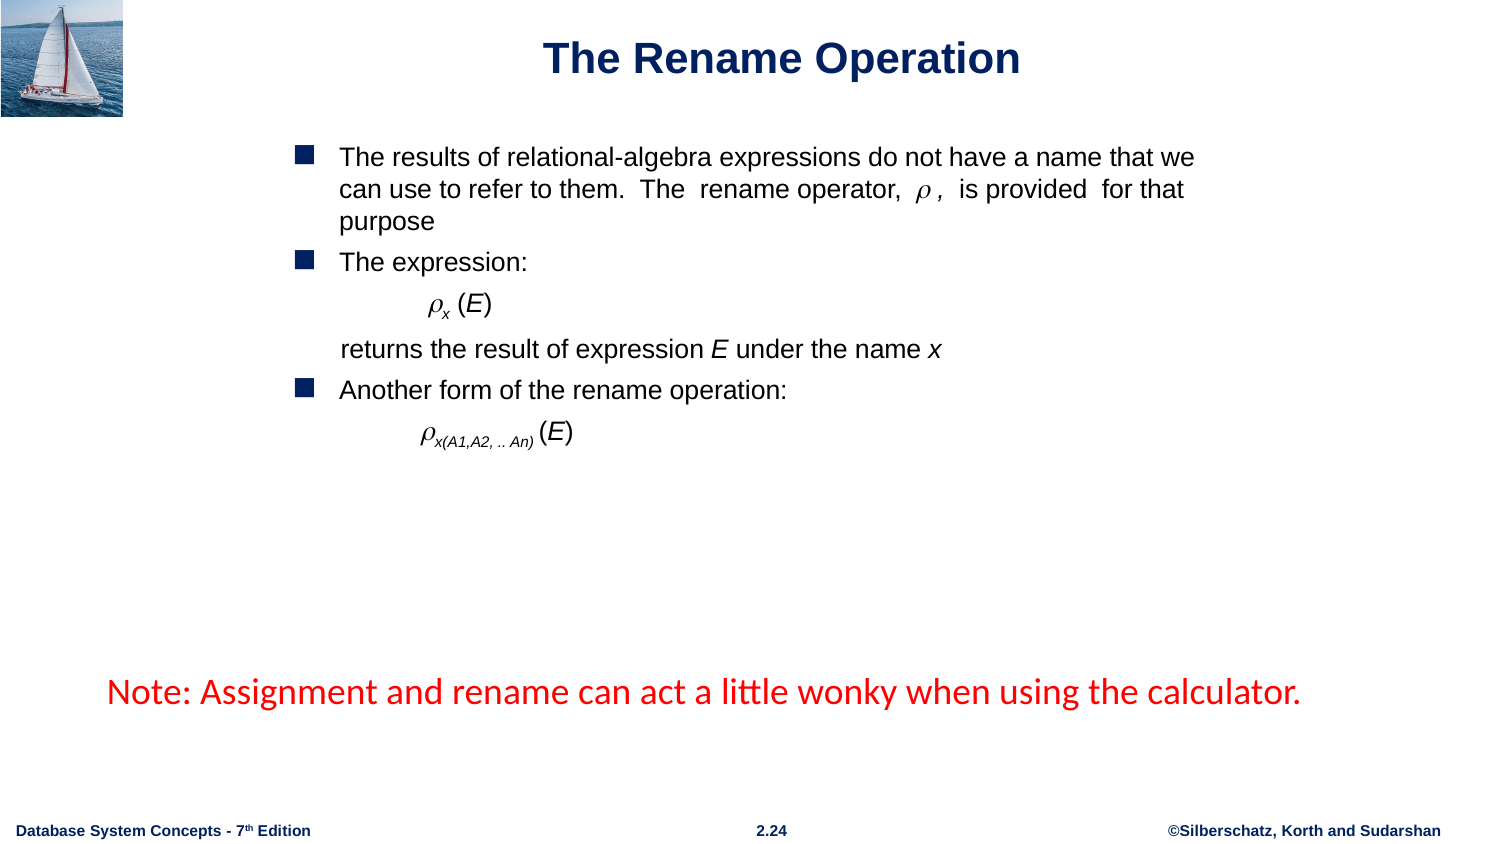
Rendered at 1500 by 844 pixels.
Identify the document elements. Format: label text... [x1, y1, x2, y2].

list The results of relational-algebra expressions do not have a name that we can use to refer to them. The rename operator,  , is provided for that purpose The expression: x (E) returns the result of expression E under the name x Another form of the rename operation: x(A1,A2, .. An) (E) [282, 132, 1228, 527]
title The Rename Operation [125, 14, 1452, 90]
picture [0, 0, 123, 117]
text_box Note: Assignment and rename can act a little wonky when using the calculator. [92, 659, 1319, 719]
